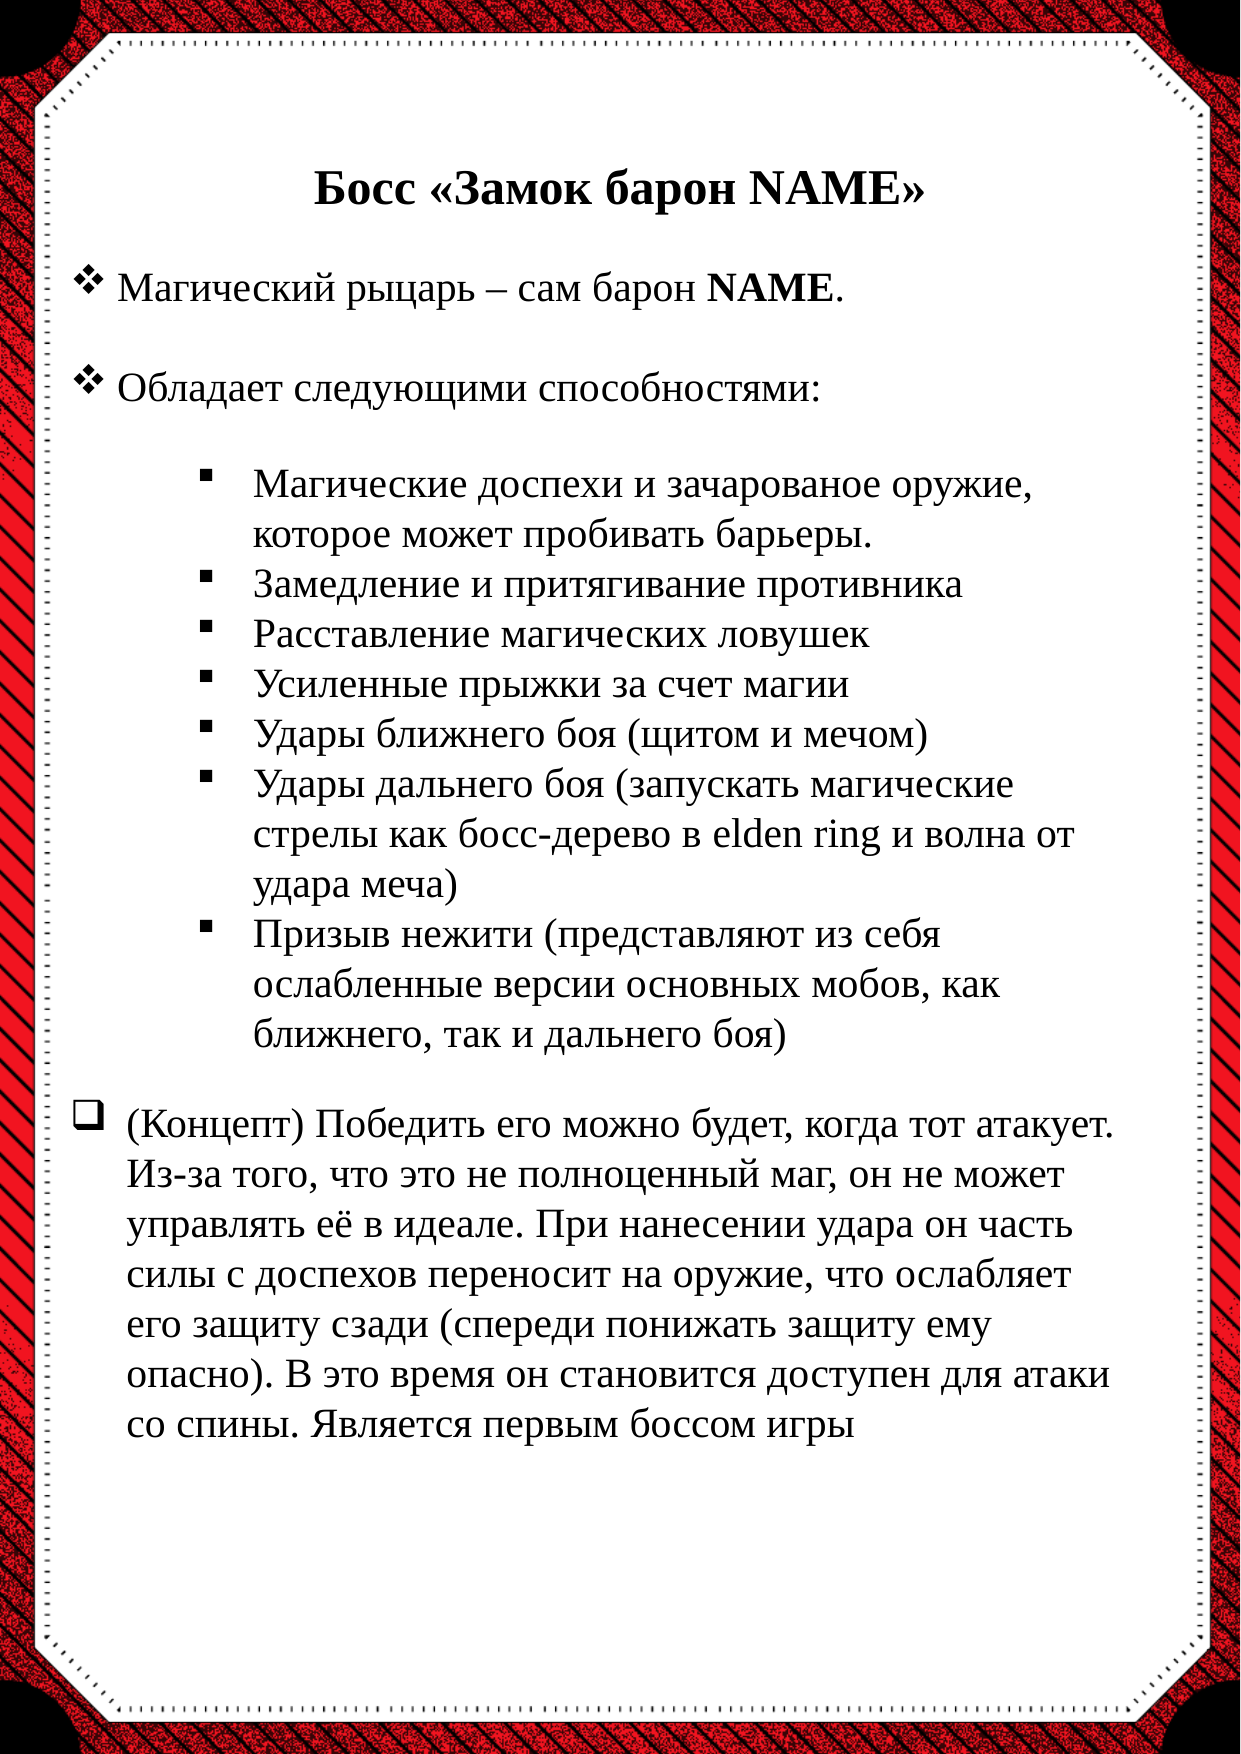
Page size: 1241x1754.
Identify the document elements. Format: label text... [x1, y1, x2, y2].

text_box (Концепт) Победить его можно будет, когда тот атакует. Из-за того, что это не полноценный маг, он не может управлять её в идеале. При нанесении удара он часть силы с доспехов переносит на оружие, что ослабляет его защиту сзади (спереди понижать защиту ему опасно). В это время он становится доступен для атаки со спины. Является первым боссом игры [55, 1088, 1136, 1454]
text_box Магические доспехи и зачарованое оружие, которое может пробивать барьеры. Замедление и притягивание противника Расставление магических ловушек Усиленные прыжки за счет магии Удары ближнего боя (щитом и мечом) Удары дальнего боя (запускать магические стрелы как босс-дерево в elden ring и волна от удара меча) Призыв нежити (представляют из себя ослабленные версии основных мобов, как ближнего, так и дальнего боя) [181, 448, 1156, 1064]
text_box Босс «Замок барон NAME» Магический рыцарь – сам барон NAME. Обладает следующими способностями: [55, 146, 1185, 467]
picture [0, 0, 1241, 1754]
